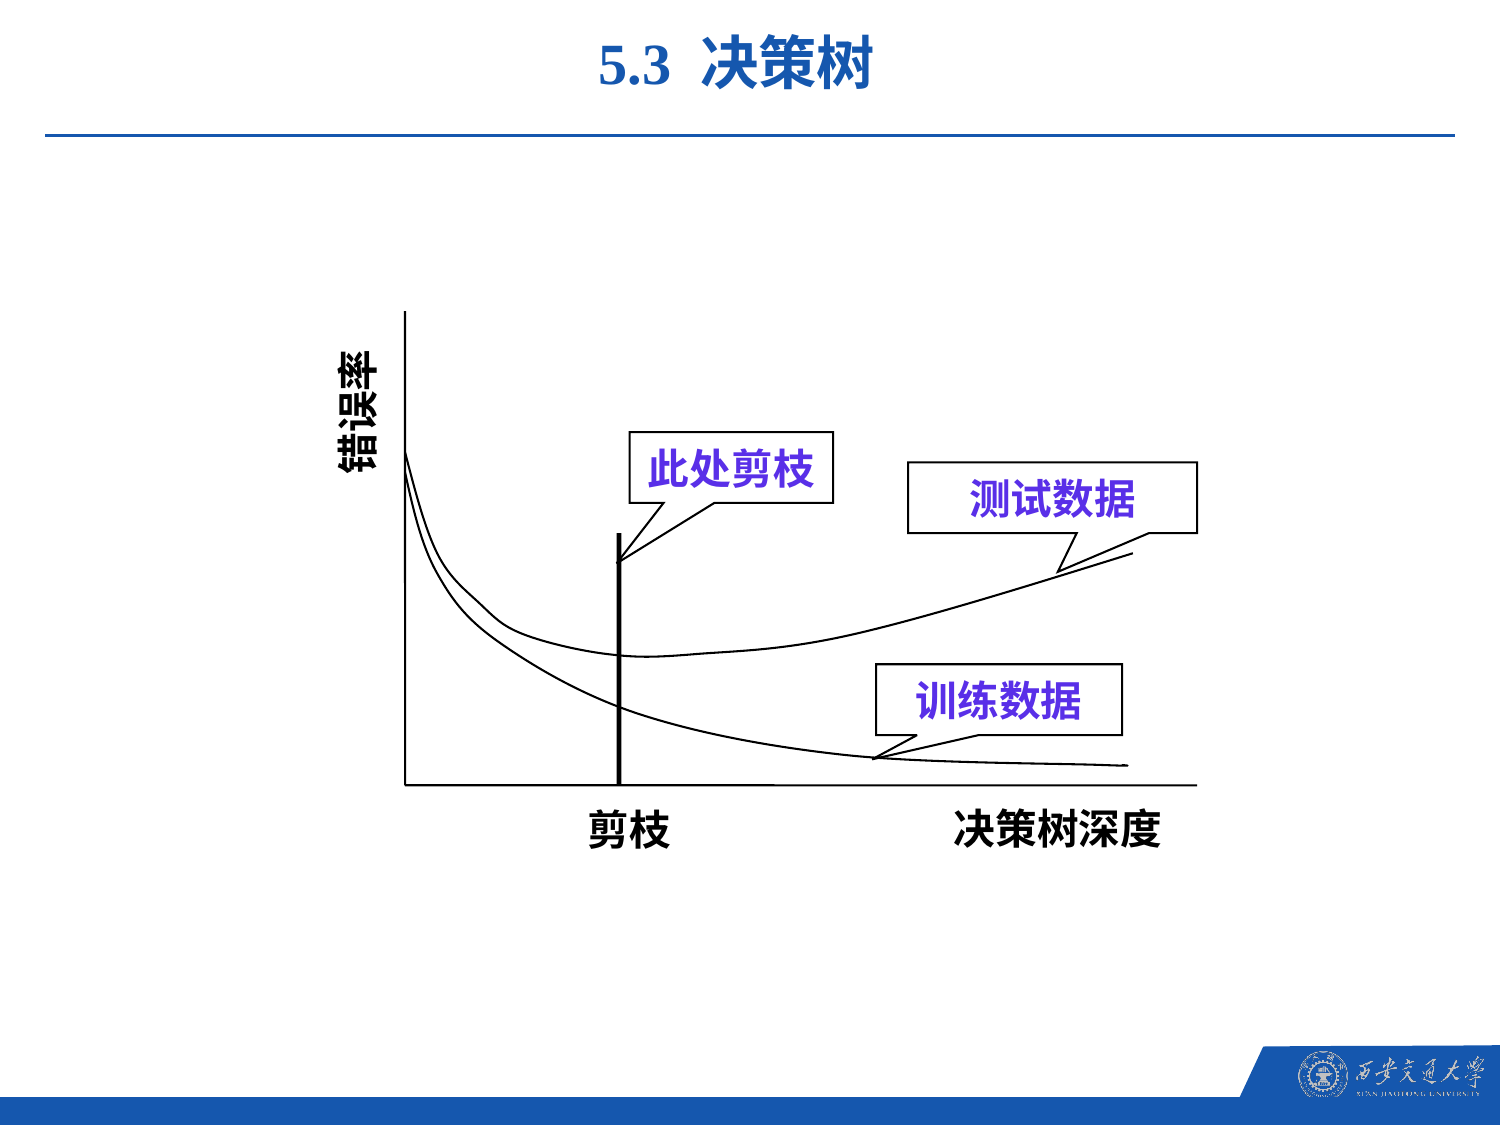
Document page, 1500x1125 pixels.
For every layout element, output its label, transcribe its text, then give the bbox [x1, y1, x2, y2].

text_box 5.3 决策树 [134, 19, 1340, 104]
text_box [324, 290, 1198, 862]
